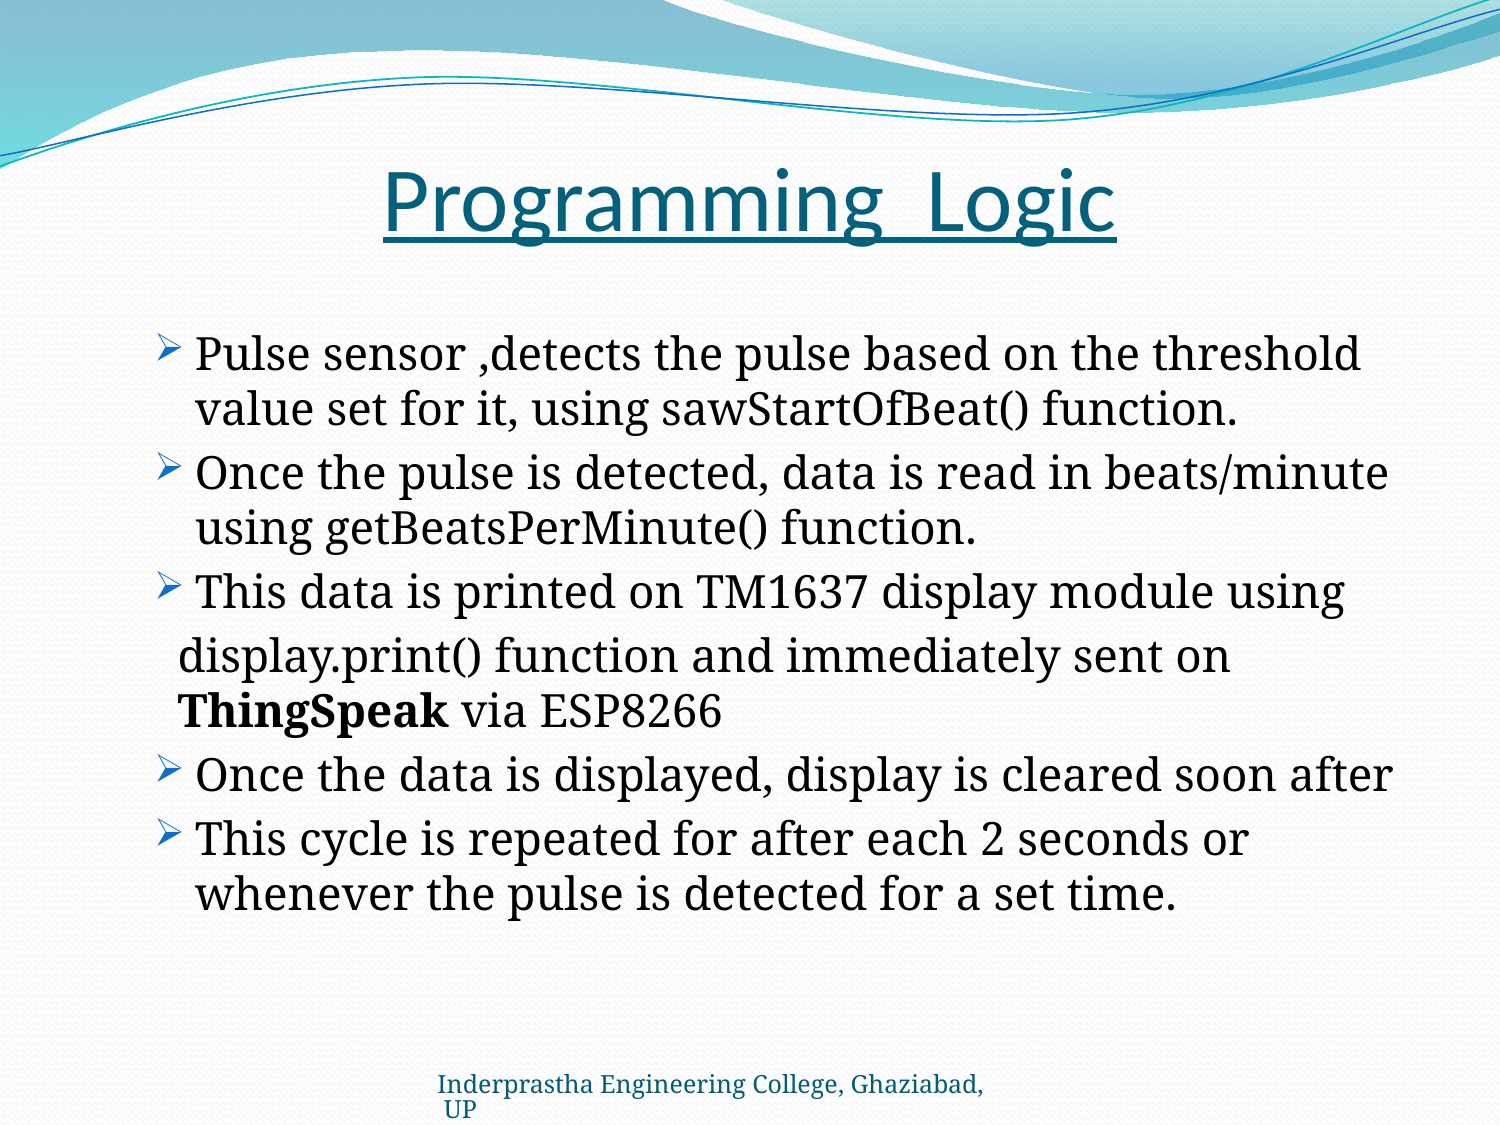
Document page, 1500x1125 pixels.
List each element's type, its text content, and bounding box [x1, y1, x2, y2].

list Pulse sensor ,detects the pulse based on the threshold value set for it, using sawStartOfBeat() function. Once the pulse is detected, data is read in beats/minute using getBeatsPerMinute() function. This data is printed on TM1637 display module using display.print() function and immediately sent on ThingSpeak via ESP8266 Once the data is displayed, display is cleared soon after This cycle is repeated for after each 2 seconds or whenever the pulse is detected for a set time. [75, 317, 1425, 1038]
footer Inderprastha Engineering College, Ghaziabad, UP [437, 1042, 988, 1103]
title Programming Logic [75, 62, 1425, 250]
